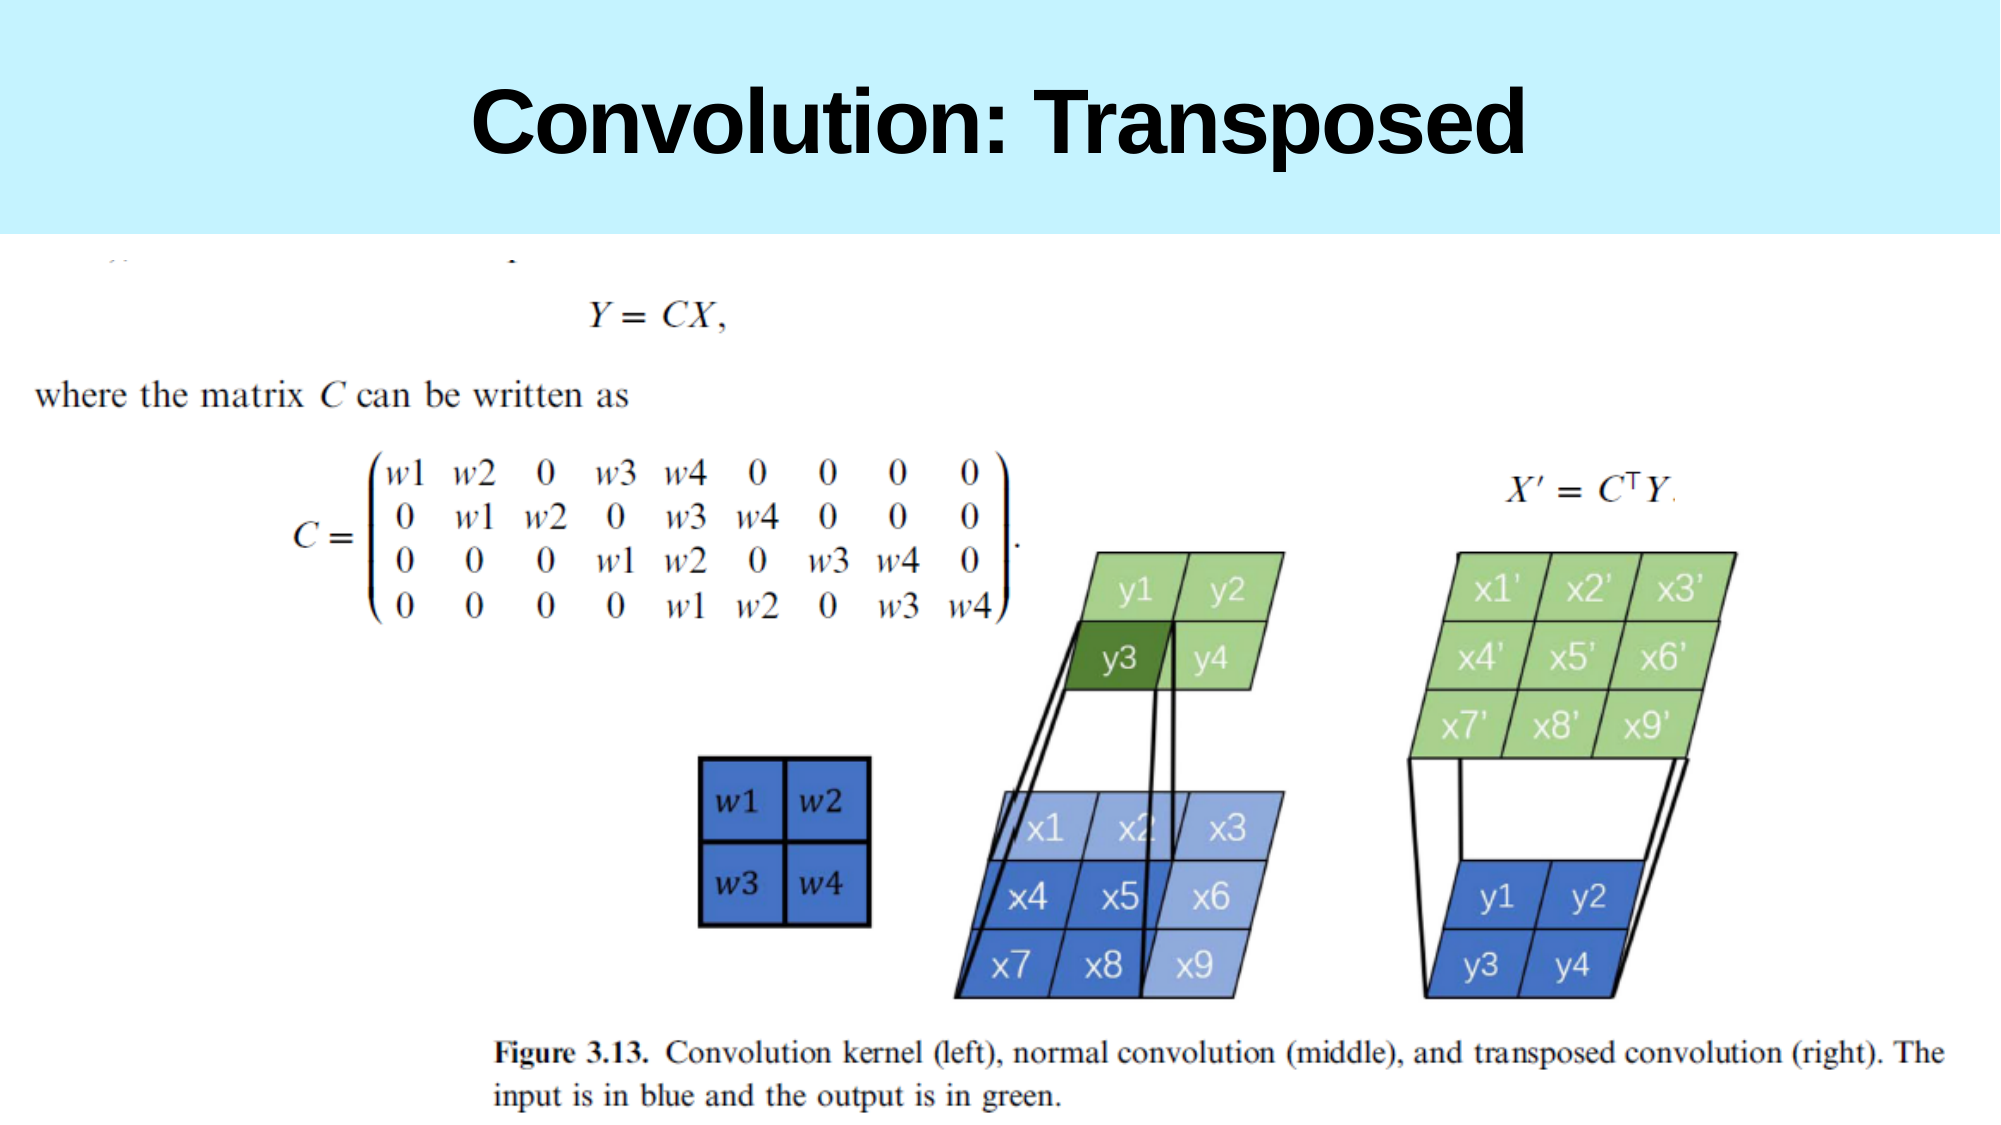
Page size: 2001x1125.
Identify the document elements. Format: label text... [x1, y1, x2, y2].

picture [21, 260, 1031, 657]
title Convolution: Transposed [0, 0, 2000, 234]
picture [1480, 457, 1675, 522]
picture [472, 521, 1976, 1125]
